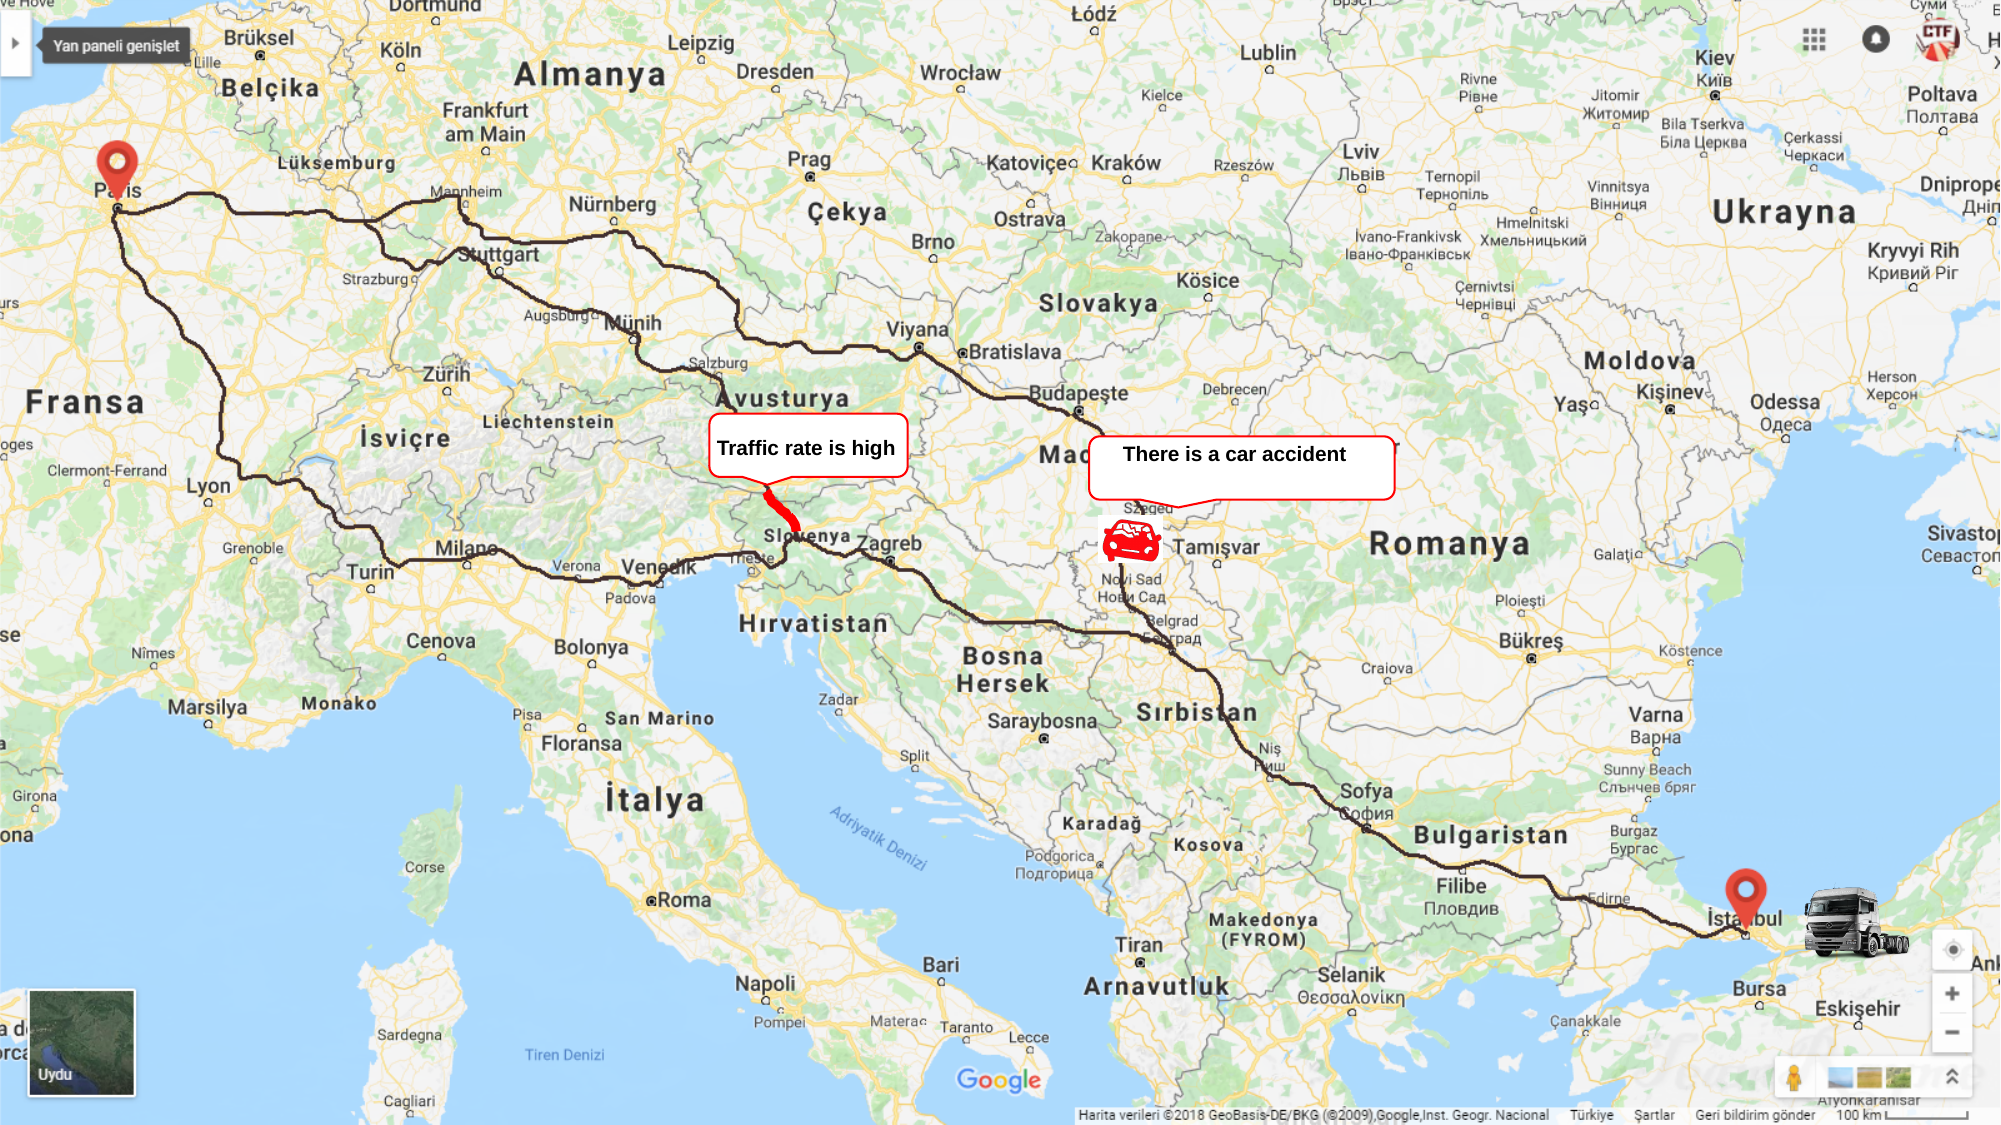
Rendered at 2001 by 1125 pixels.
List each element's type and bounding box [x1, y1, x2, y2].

picture [0, 0, 2001, 1125]
text_box [702, 413, 922, 477]
text_box [1089, 433, 1395, 500]
